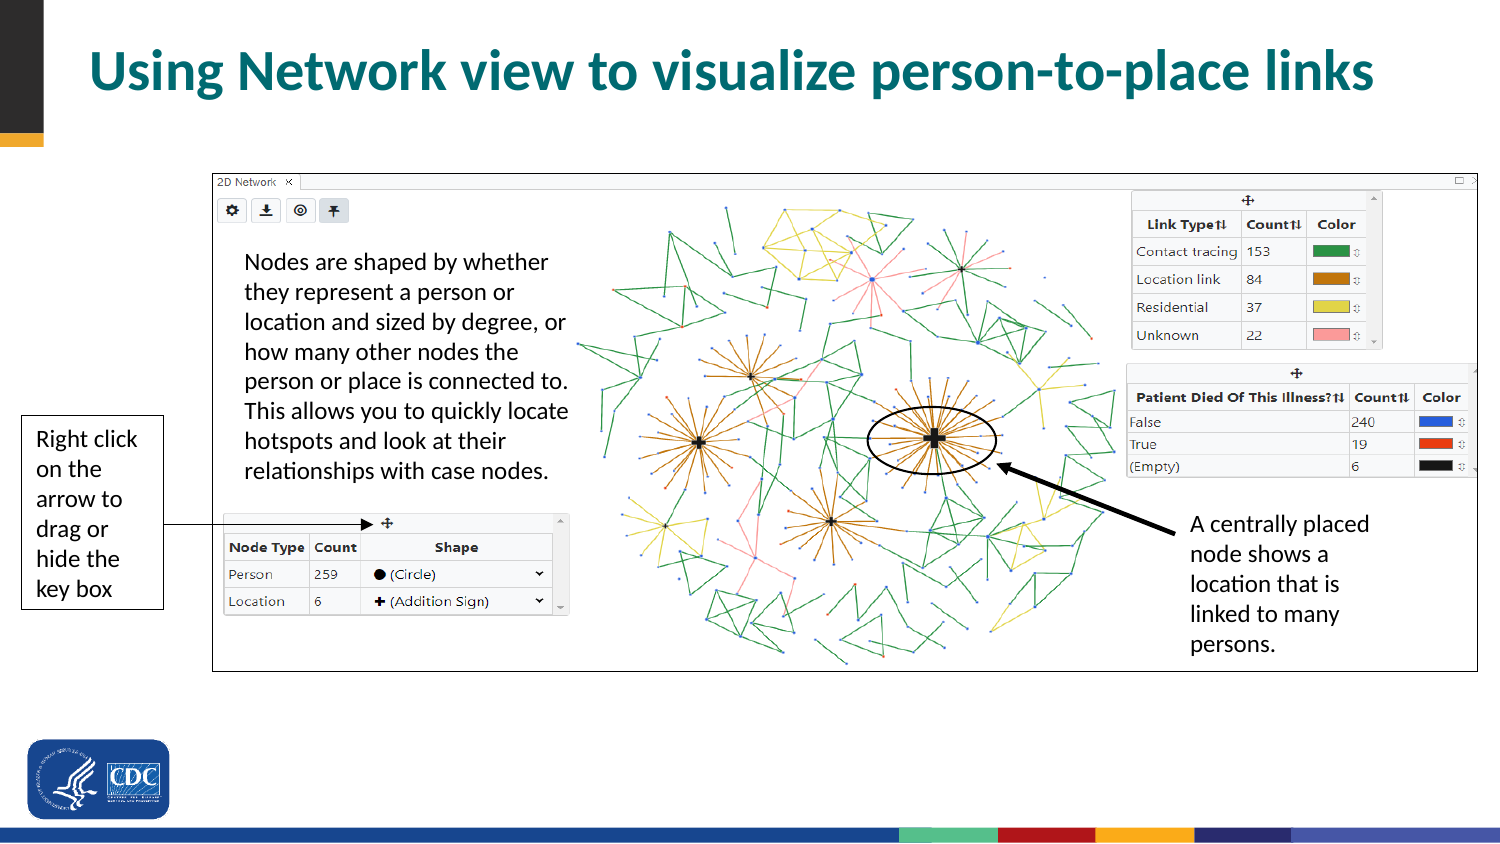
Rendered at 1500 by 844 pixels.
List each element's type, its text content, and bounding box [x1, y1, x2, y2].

title Using Network view to visualize person-to-place links [75, 58, 1425, 171]
picture [26, 738, 170, 820]
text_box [20, 172, 1479, 672]
